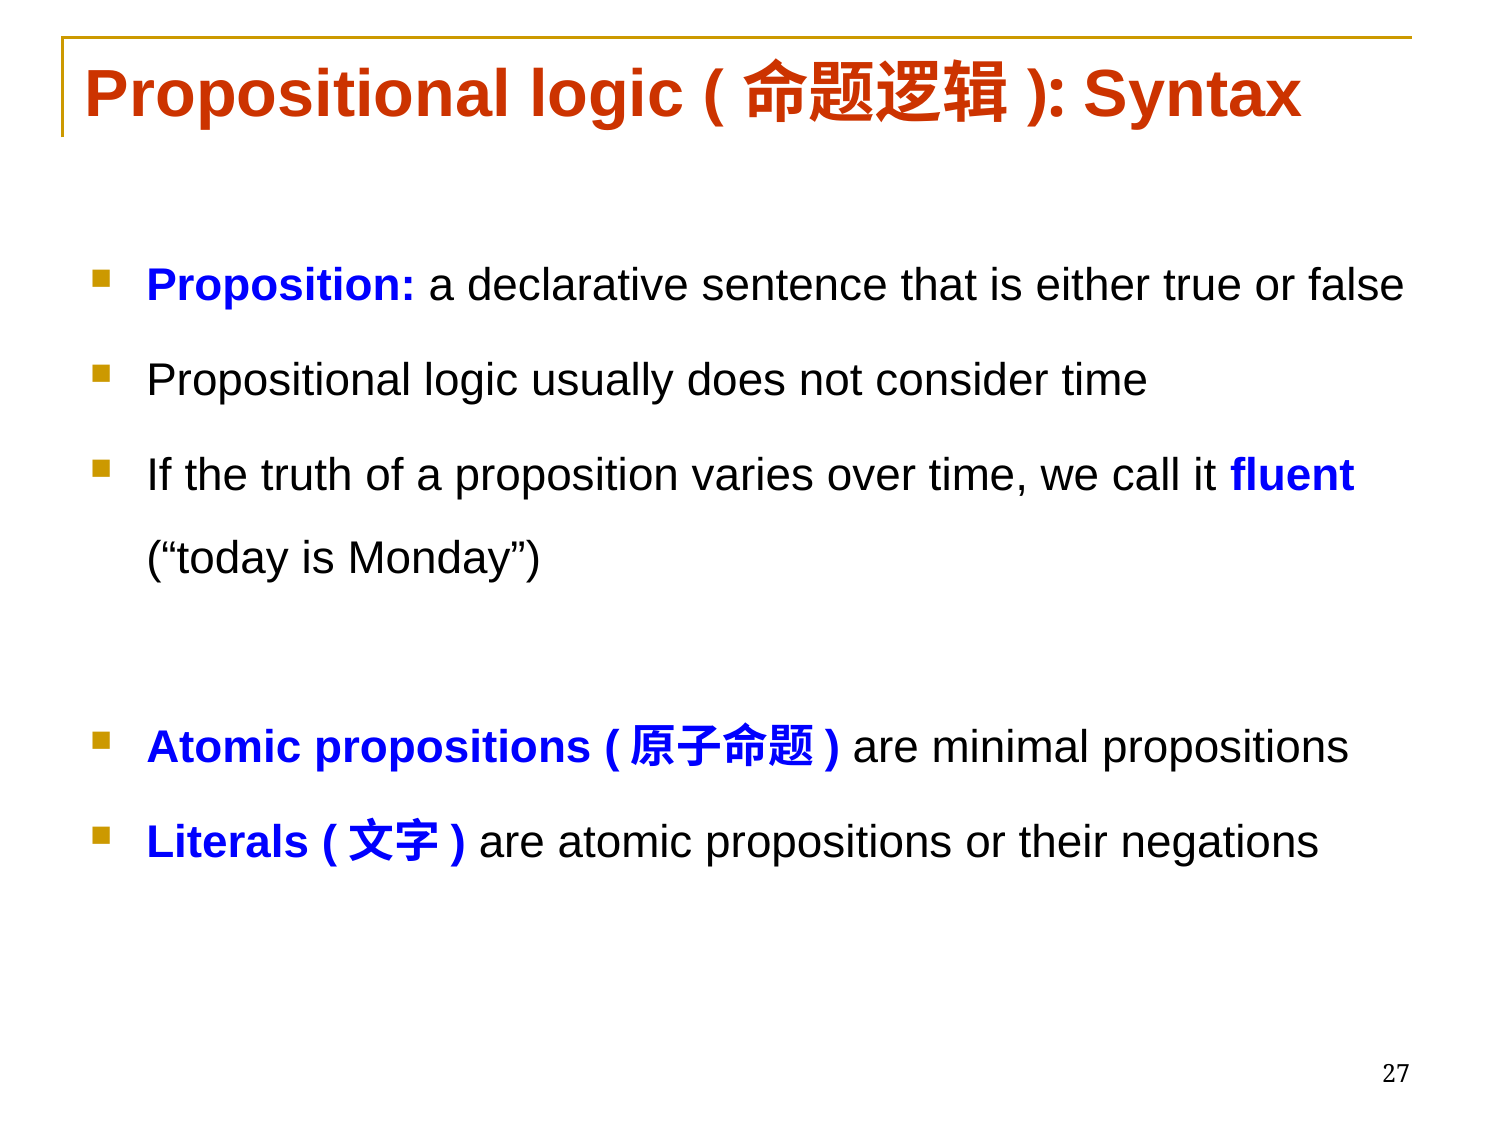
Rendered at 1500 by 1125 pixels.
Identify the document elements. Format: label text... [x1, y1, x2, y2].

list Proposition: a declarative sentence that is either true or false Propositional logic usually does not consider time If the truth of a proposition varies over time, we call it fluent (“today is Monday”) Atomic propositions (原子命题) are minimal propositions Literals (文字) are atomic propositions or their negations [74, 219, 1426, 1006]
title Propositional logic (命题逻辑): Syntax [69, 42, 1421, 230]
slide_number 27 [1074, 1023, 1426, 1100]
